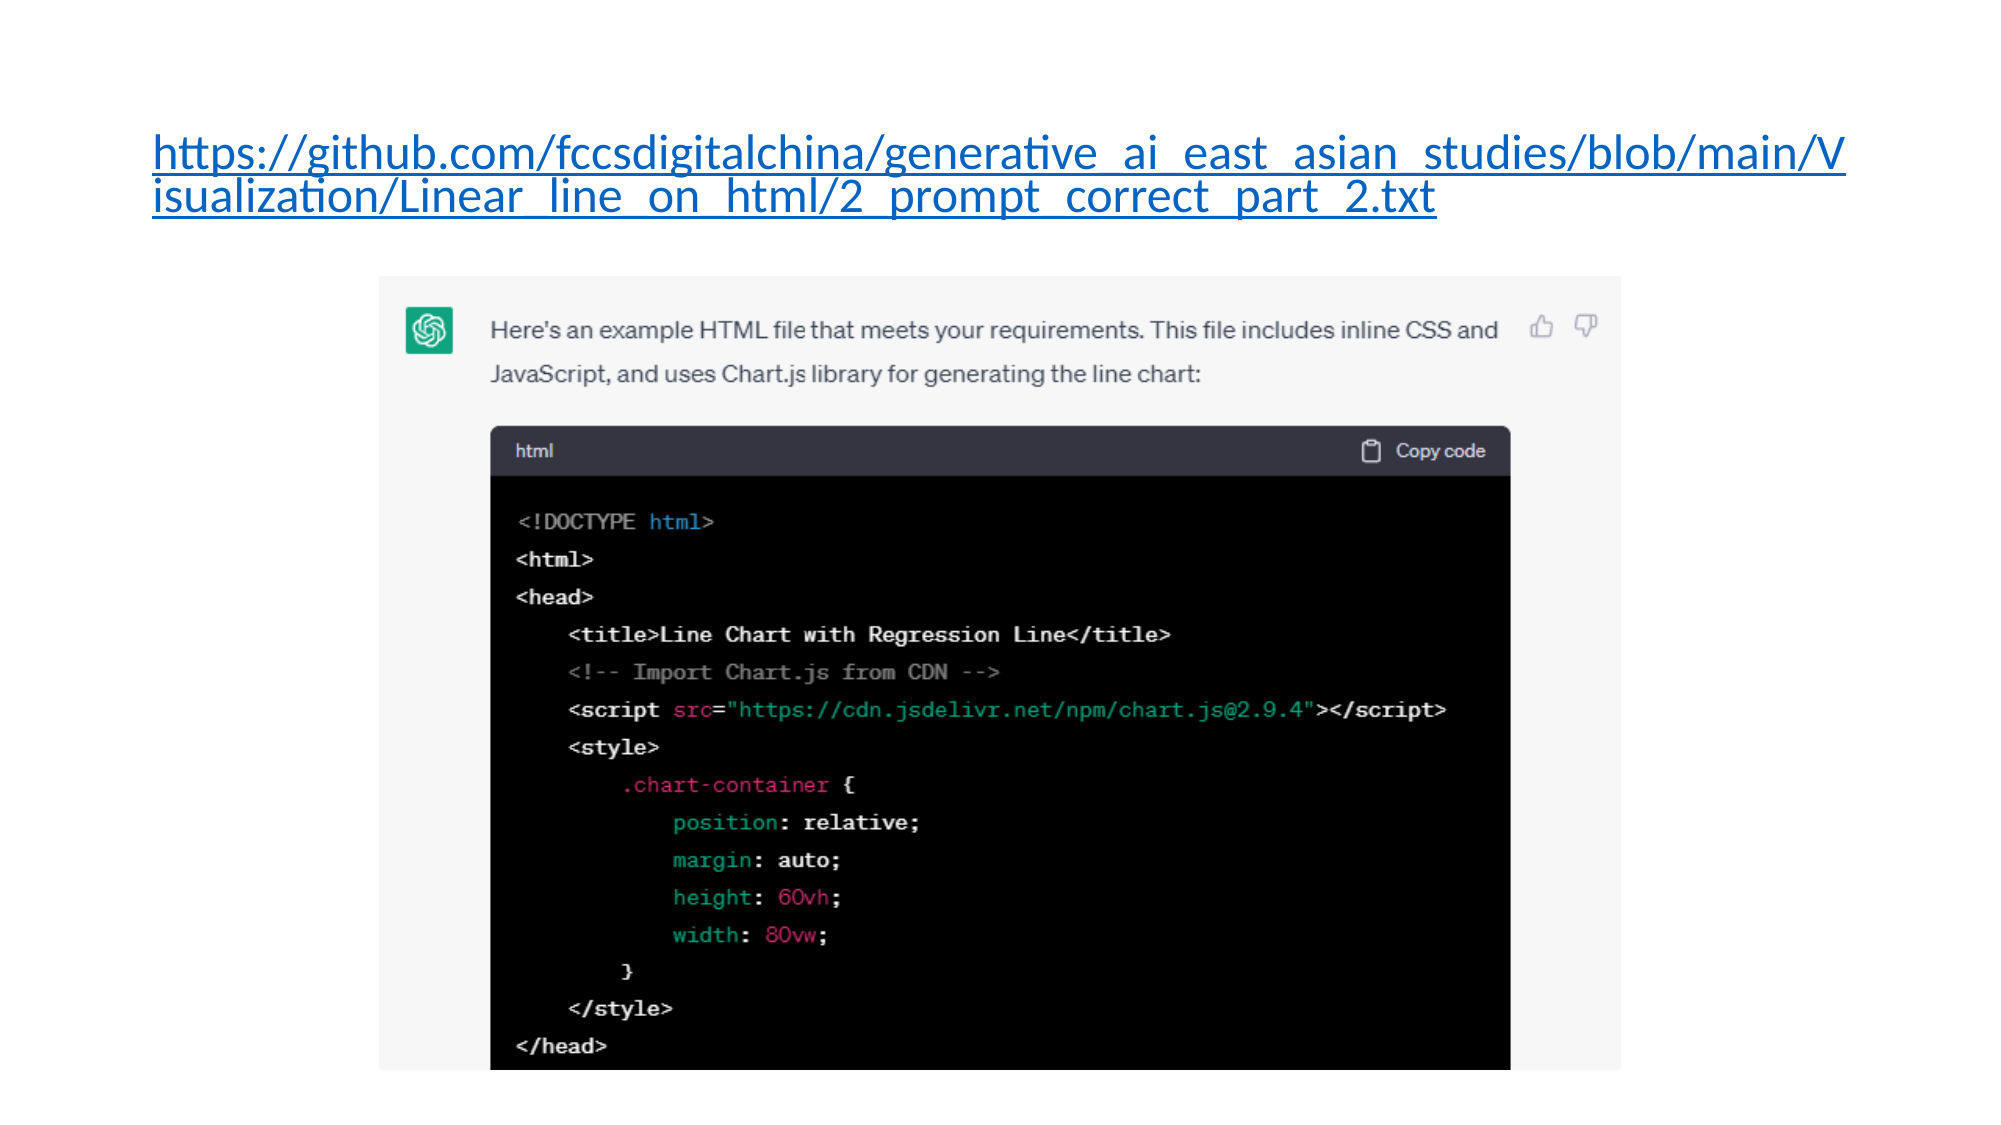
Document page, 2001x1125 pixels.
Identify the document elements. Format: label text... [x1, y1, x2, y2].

list https://github.com/fccsdigitalchina/generative_ai_east_asian_studies/blob/main/Visualization/Linear_line_on_html/2_prompt_correct_part_2.txt [137, 119, 1863, 1014]
picture [378, 276, 1622, 1070]
